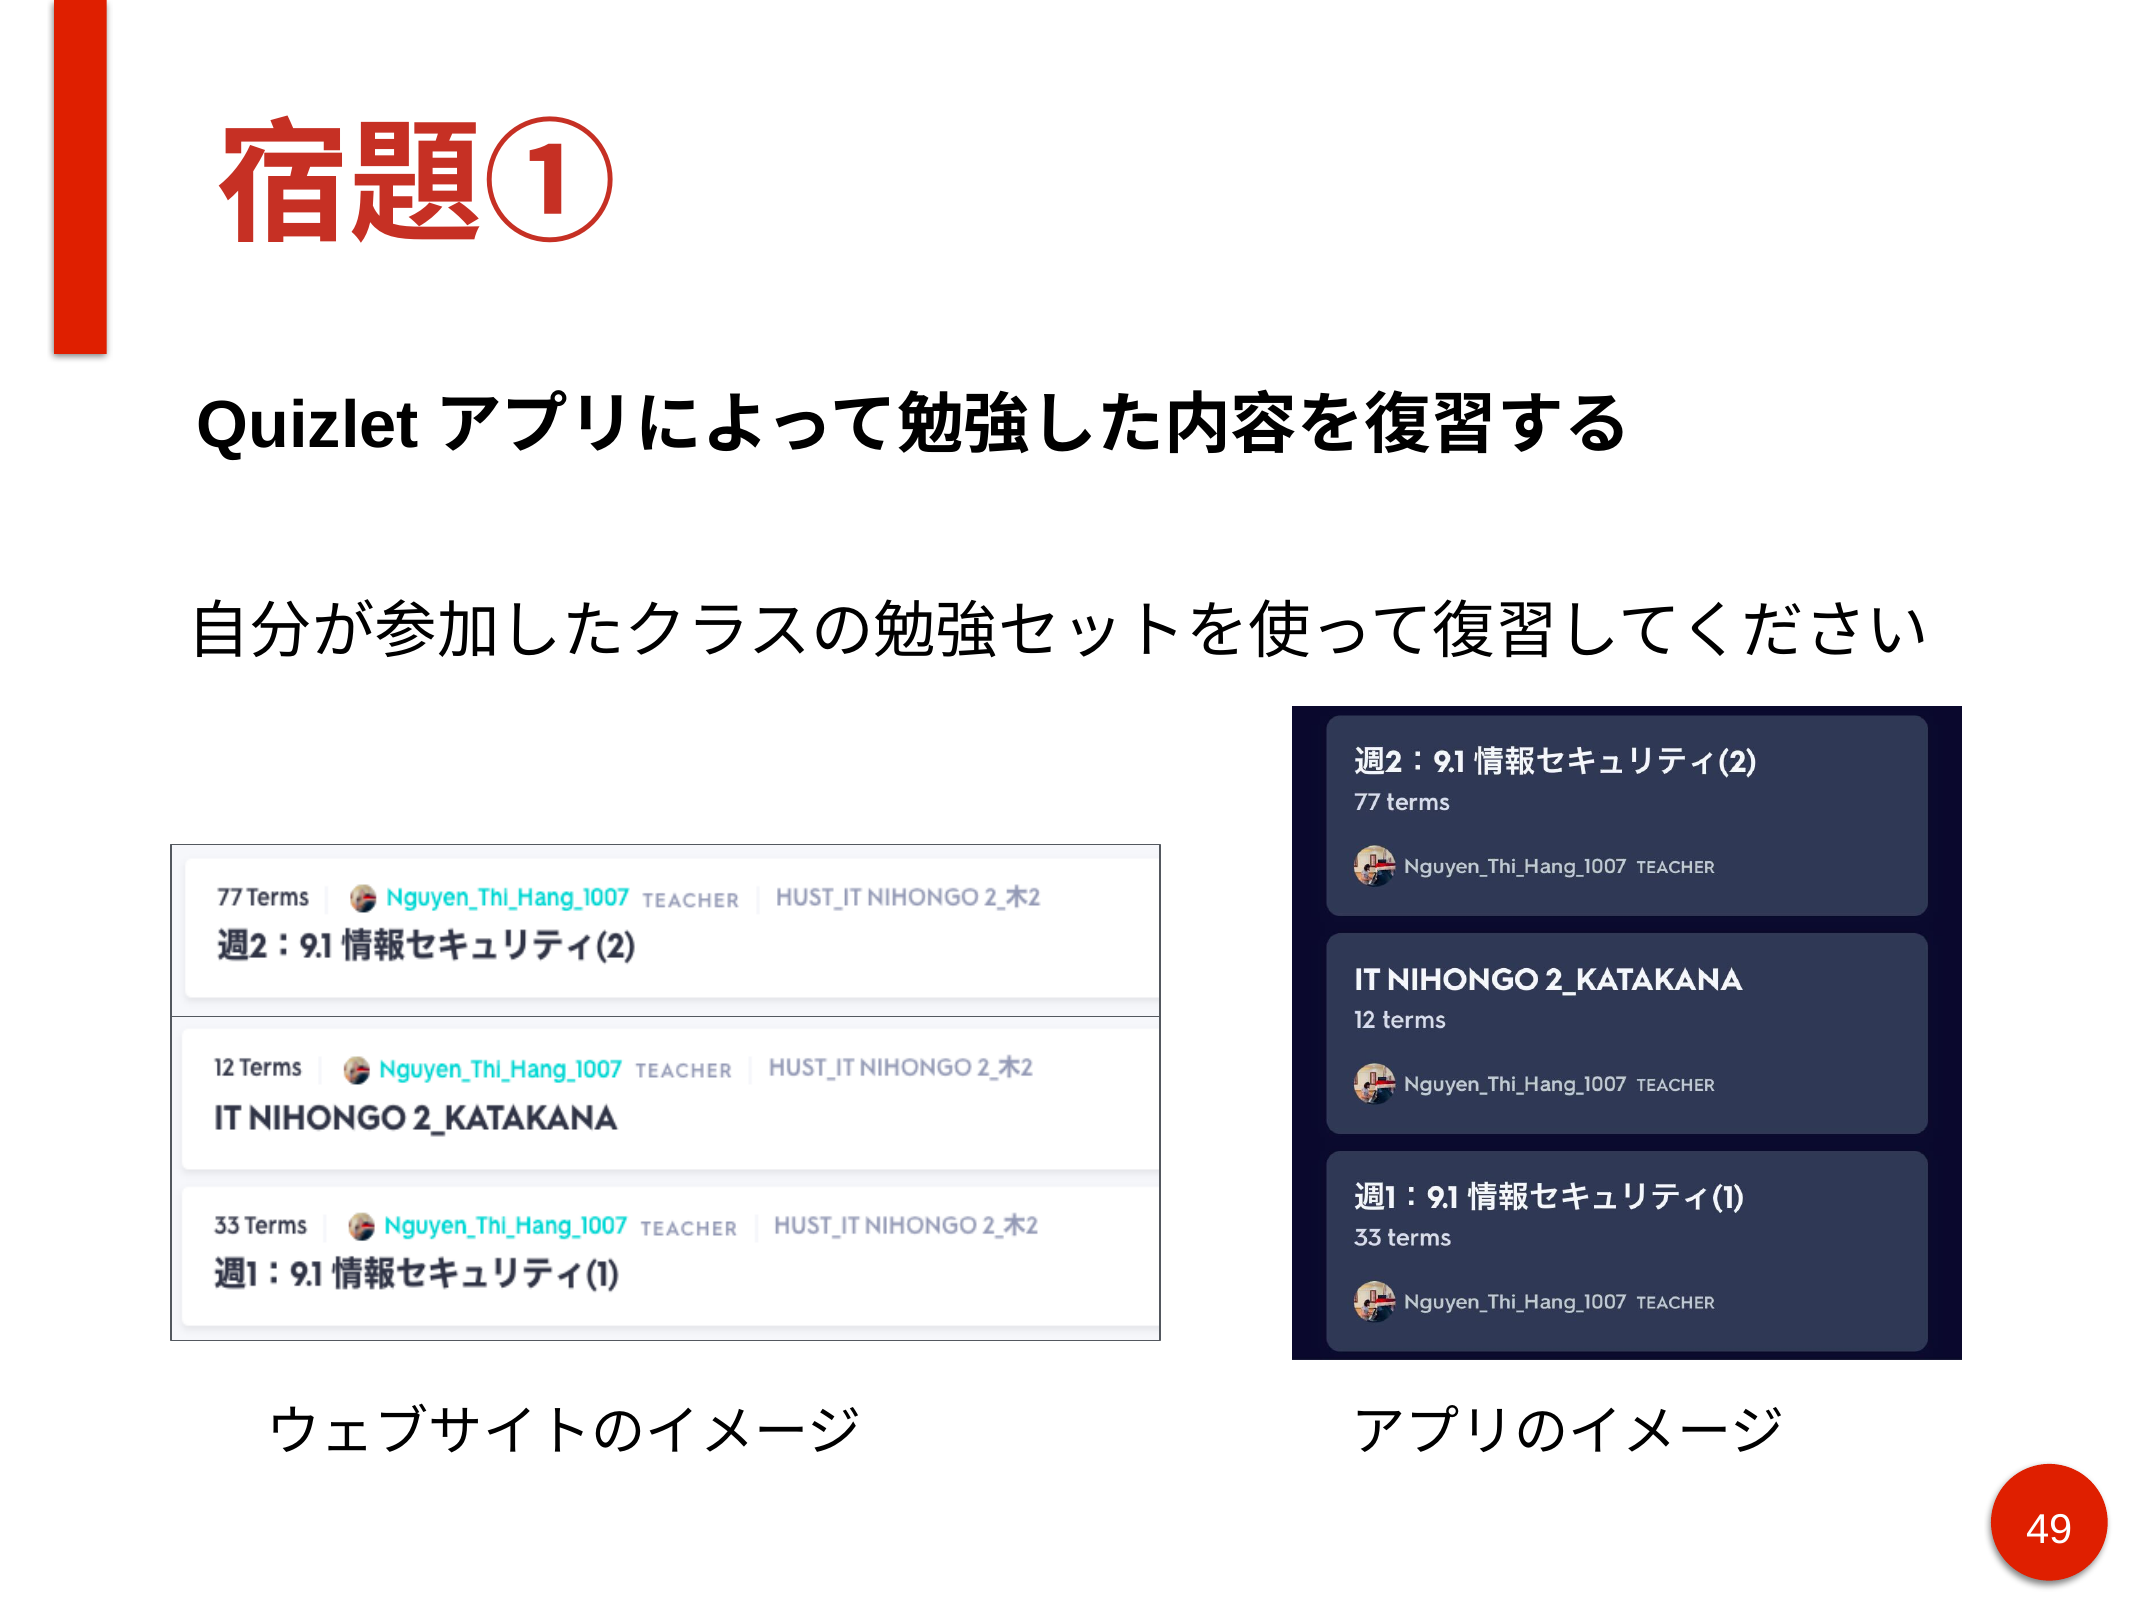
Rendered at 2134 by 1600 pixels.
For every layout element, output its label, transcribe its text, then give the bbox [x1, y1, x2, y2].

picture [171, 845, 1160, 1340]
slide_number 49 [2012, 1493, 2087, 1600]
text_box ウェブサイトのイメージ [251, 1381, 1053, 1477]
picture [1292, 706, 1962, 1360]
text_box アプリのイメージ [1336, 1381, 1891, 1477]
title 宿題① [208, 0, 1973, 353]
text_box Quizletアプリによって勉強した内容を復習する 自分が参加したクラスの勉強セットを使って復習してください [97, 353, 2110, 806]
